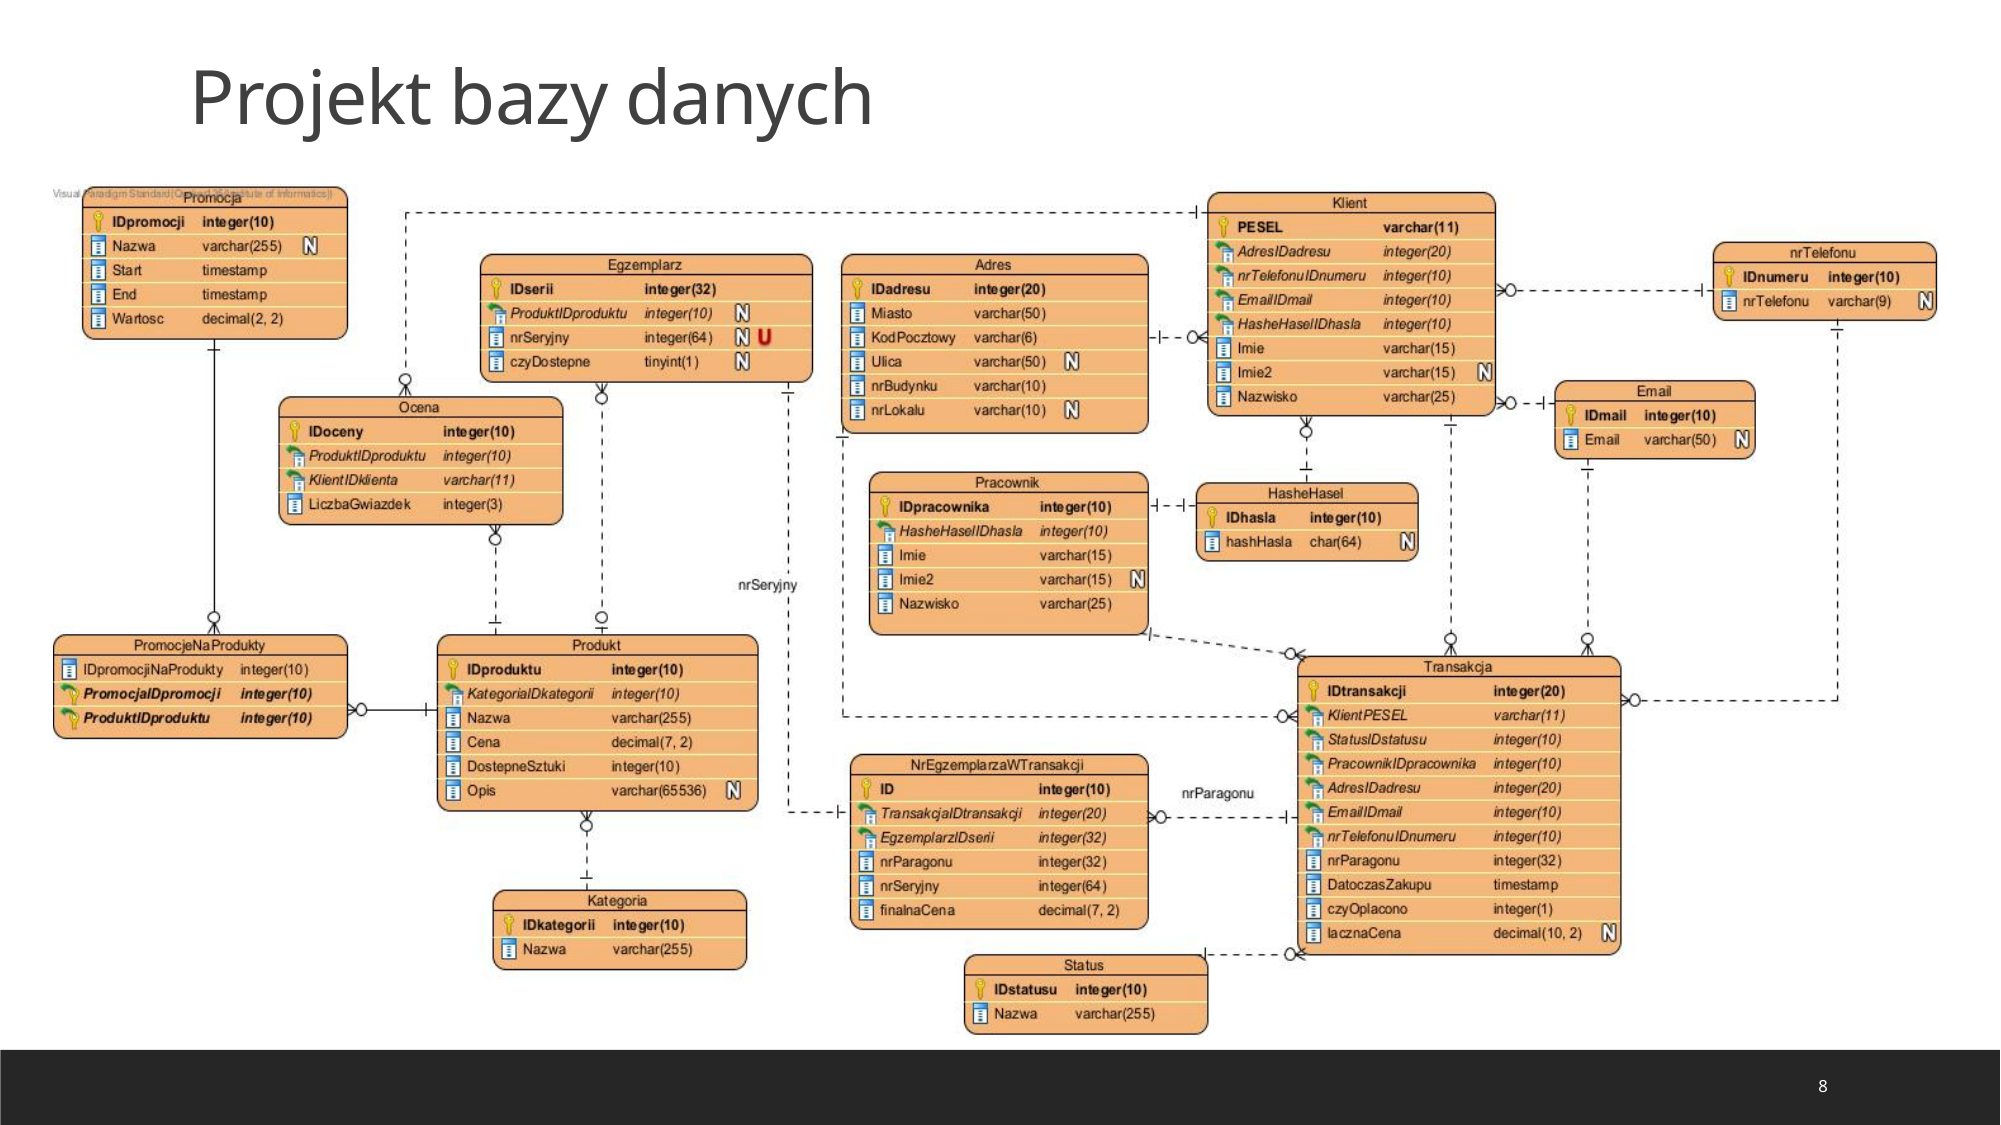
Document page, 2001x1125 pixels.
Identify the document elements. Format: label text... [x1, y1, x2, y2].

title Projekt bazy danych [174, 0, 1825, 182]
slide_number 8 [1803, 1057, 1932, 1118]
picture [52, 184, 1941, 1040]
